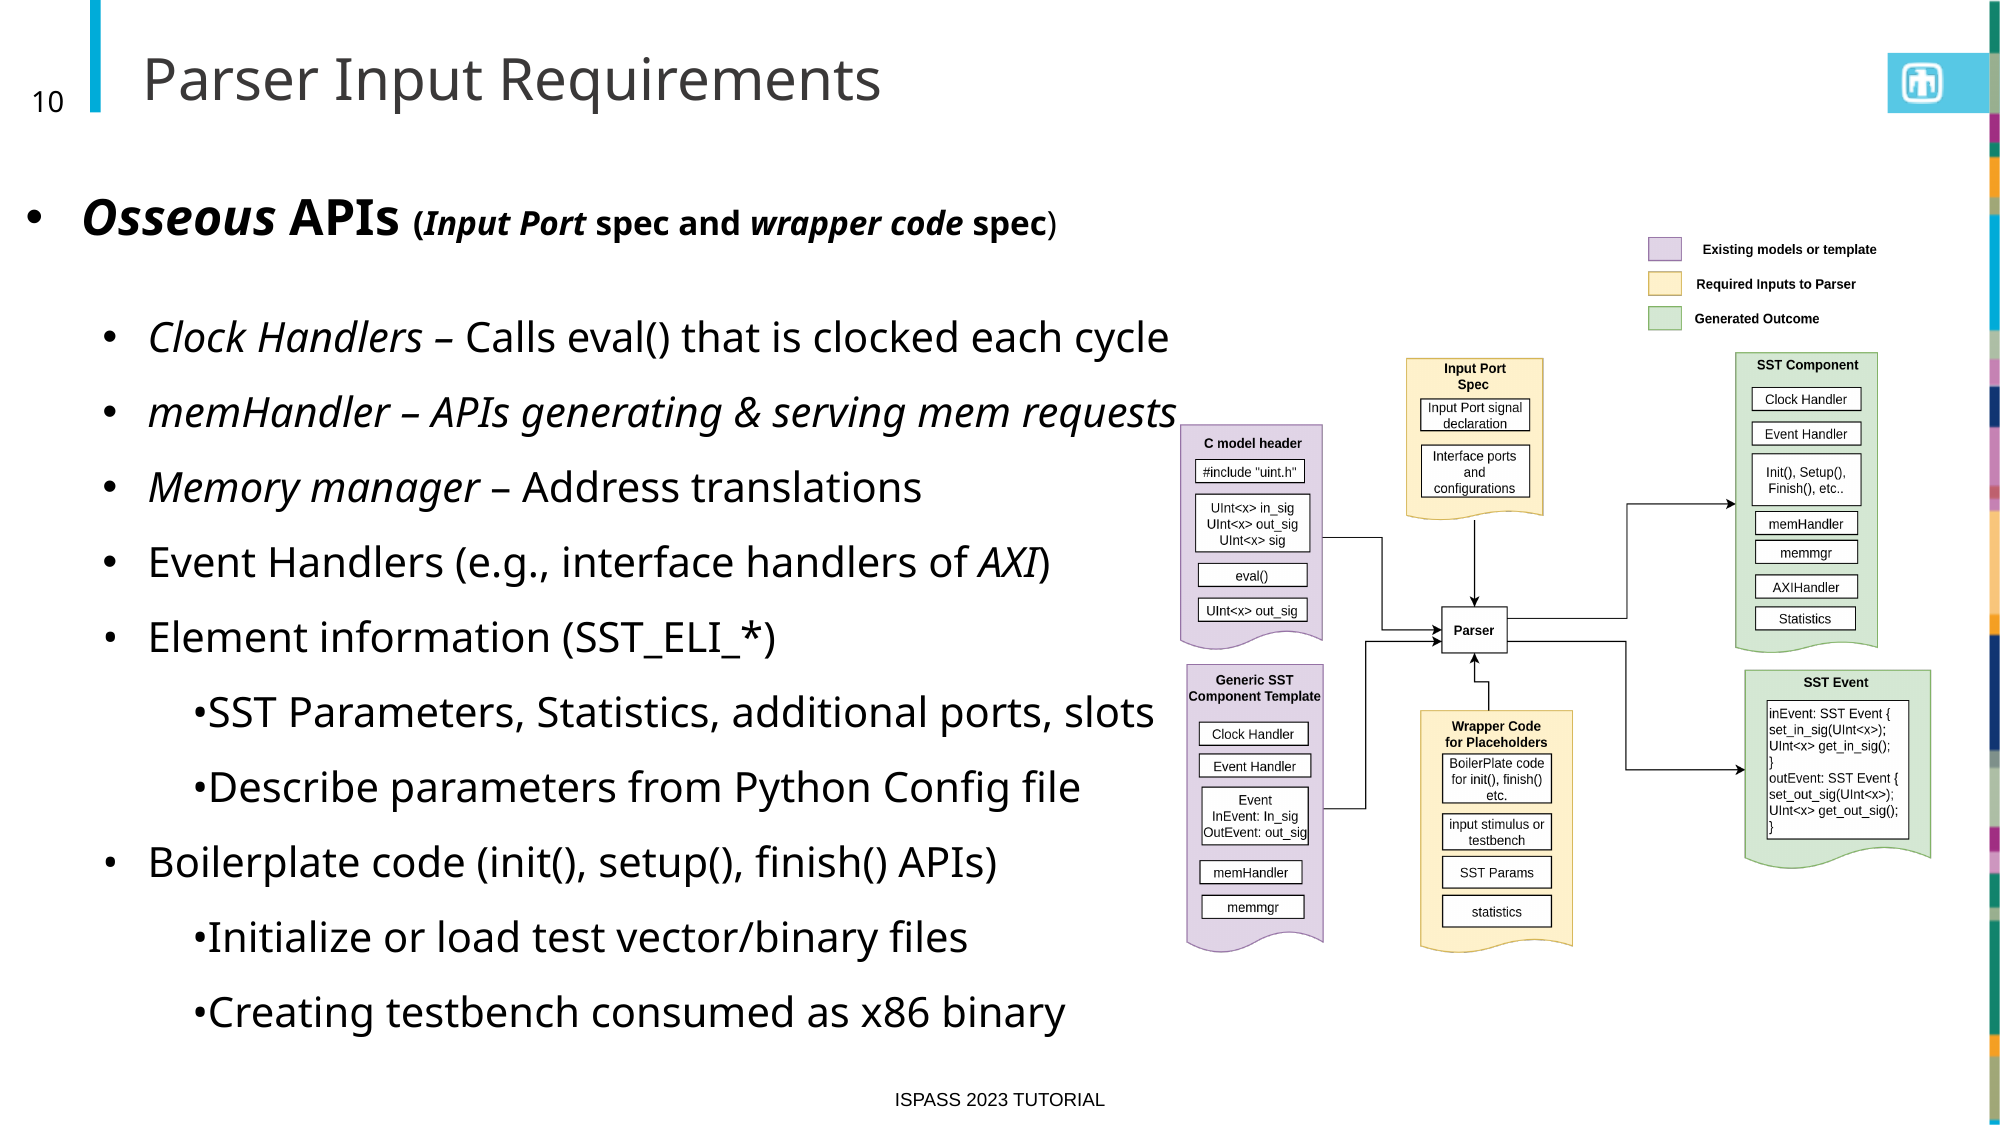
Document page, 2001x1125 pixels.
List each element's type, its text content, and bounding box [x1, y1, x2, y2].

picture [1169, 225, 1942, 966]
text_box ISPASS 2023 Tutorial [604, 1068, 1396, 1125]
text_box Osseous APIs (Input Port spec and wrapper code spec) Clock Handlers – Calls eval() that is clocked each cycle memHandler – APIs generating & serving mem requests Memory manager – Address translations Event Handlers (e.g., interface handlers of AXI) Element information (SST_ELI_*) SST Parameters, Statistics, additional ports, slots Describe parameters from Python Config file Boilerplate code (init(), setup(), finish() APIs) Initialize or load test vector/binary files Creating testbench consumed as x86 binary [10, 178, 1205, 1044]
picture [1990, 1, 1999, 215]
text_box Parser Input Requirements [127, 26, 1366, 120]
slide_number 10 [10, 73, 80, 133]
picture [1990, 330, 1999, 1120]
picture [1901, 62, 1944, 104]
